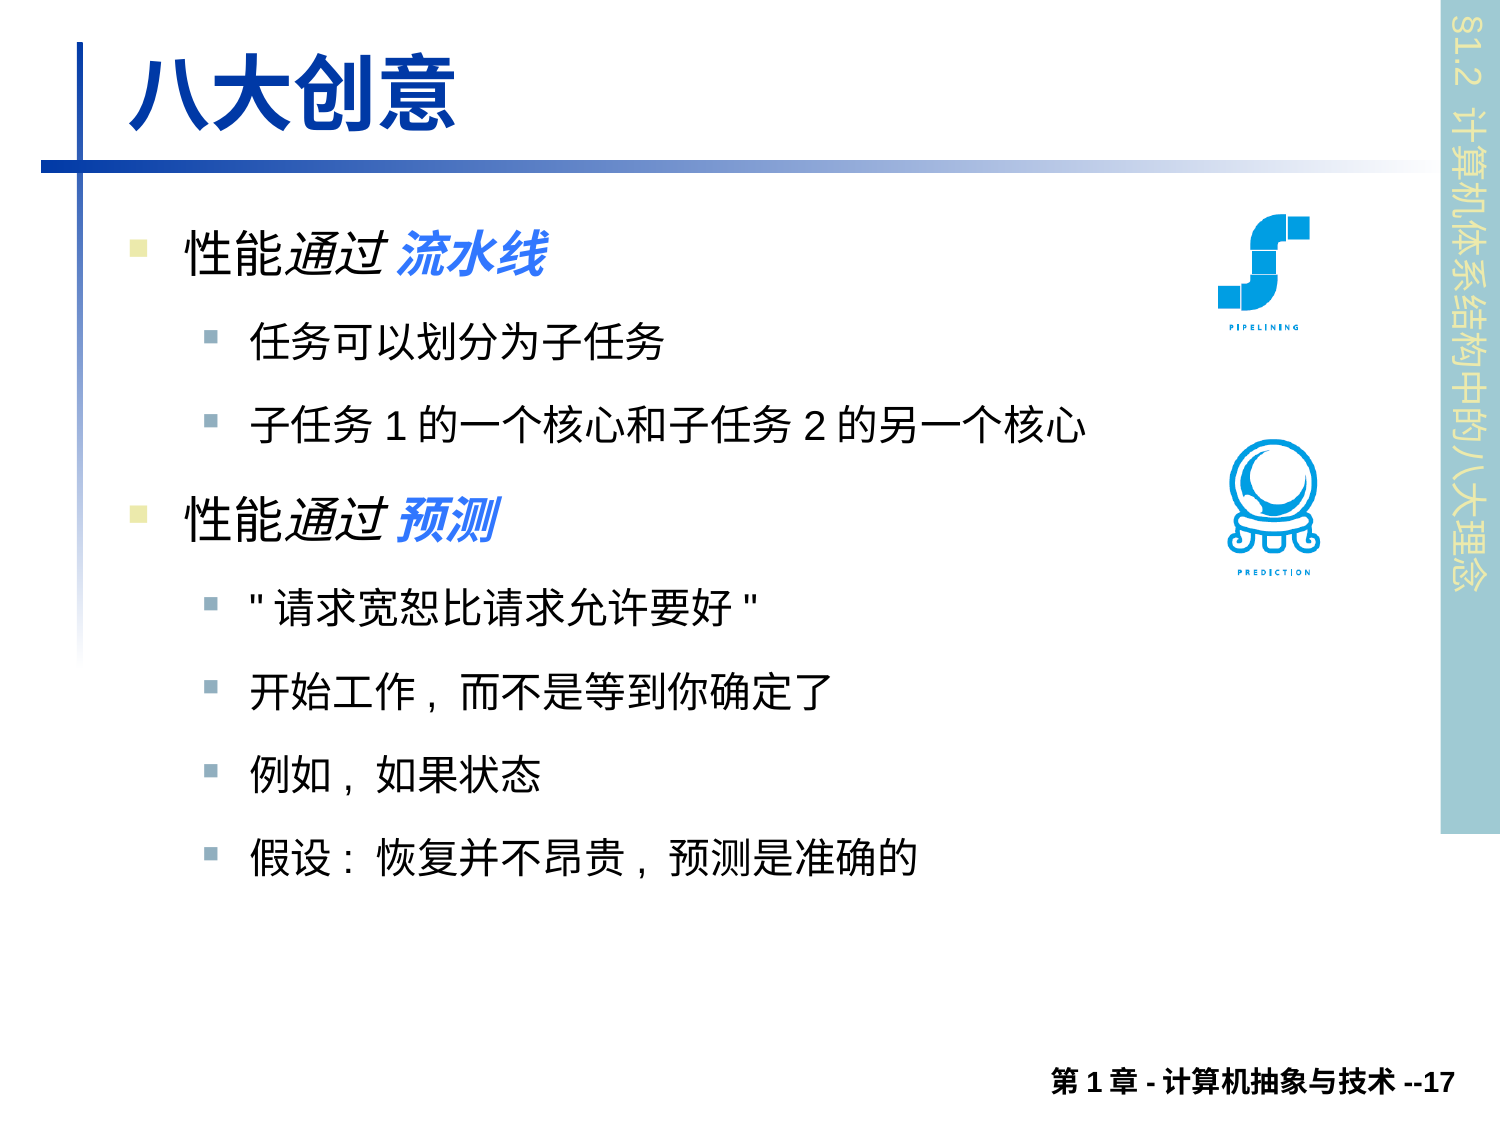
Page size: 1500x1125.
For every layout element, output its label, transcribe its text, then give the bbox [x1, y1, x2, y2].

text_box §1.2 计算机体系结构中的八大理念 [1440, 0, 1500, 834]
picture [1203, 207, 1319, 339]
list 性能通过 流水线 任务可以划分为子任务 子任务1的一个核心和子任务2的另一个核心 性能通过 预测 "请求宽恕比请求允许要好" 开始工作, 而不是等到你确定了 例如, 如果状态 假设: 恢复并不昂贵, 预测是准确的 [112, 184, 1469, 1024]
title 八大创意 [112, 32, 1440, 149]
footer 第1章-计算机抽象与技术--17 [277, 1046, 1471, 1106]
picture [1215, 432, 1330, 581]
